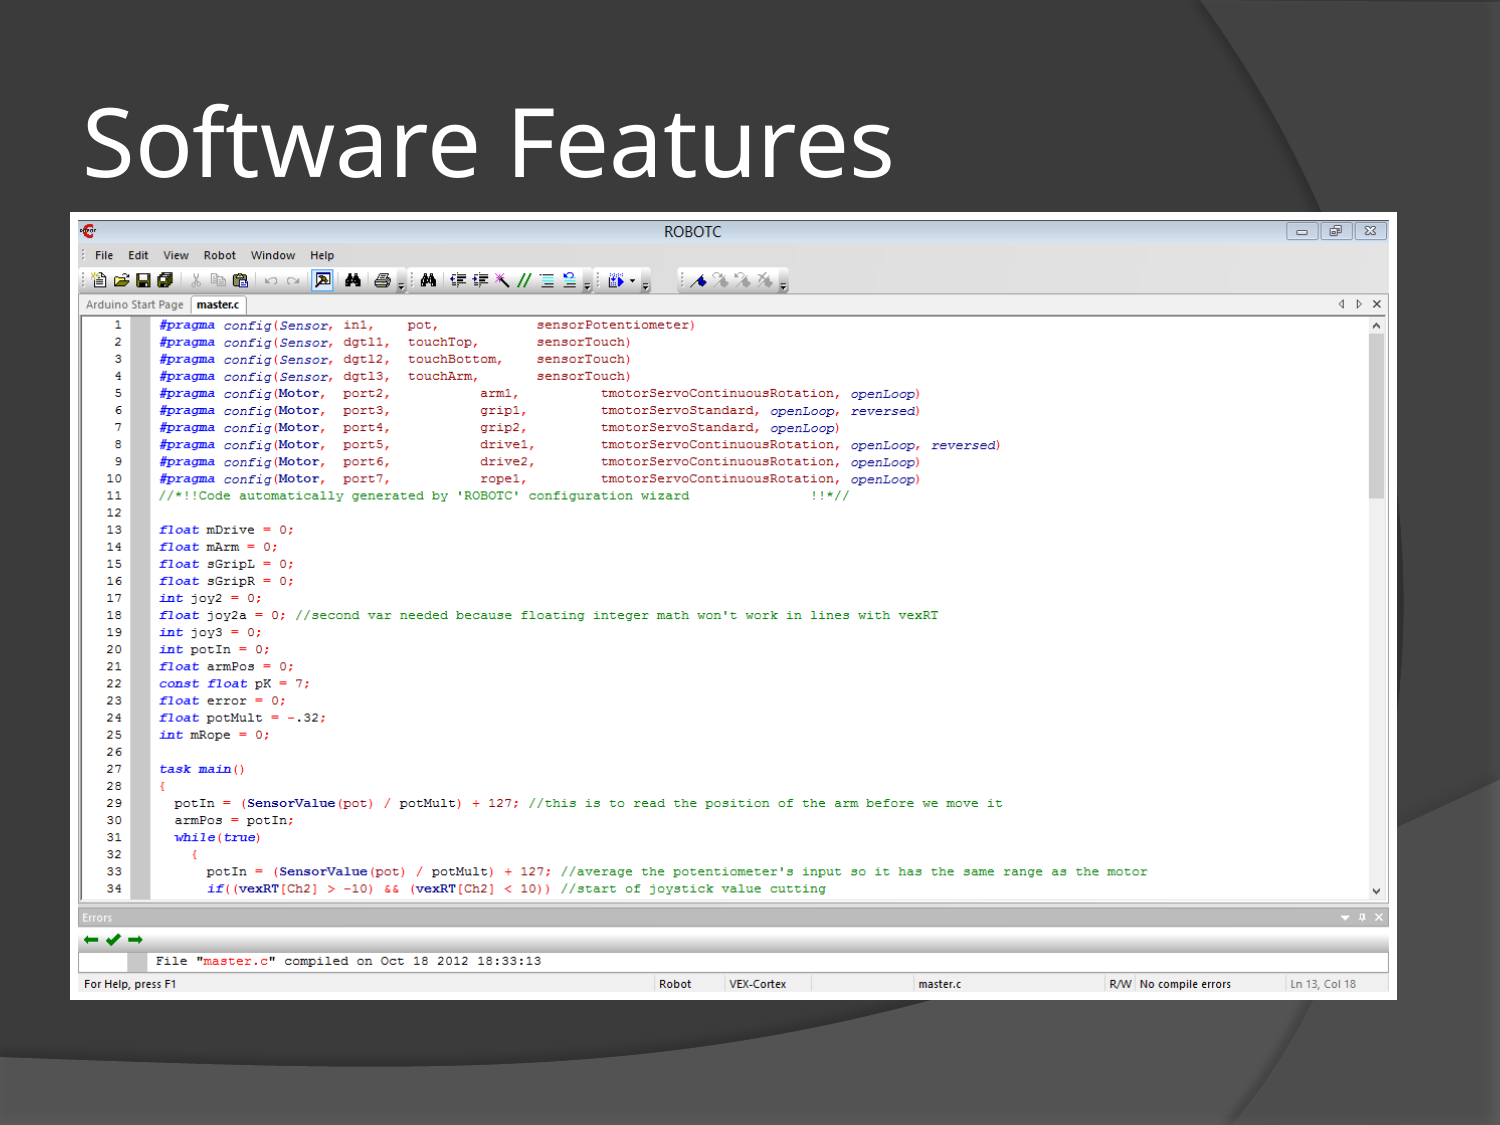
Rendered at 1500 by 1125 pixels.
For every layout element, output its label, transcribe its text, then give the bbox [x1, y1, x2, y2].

title Software Features [75, 45, 1300, 204]
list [70, 212, 1397, 1001]
